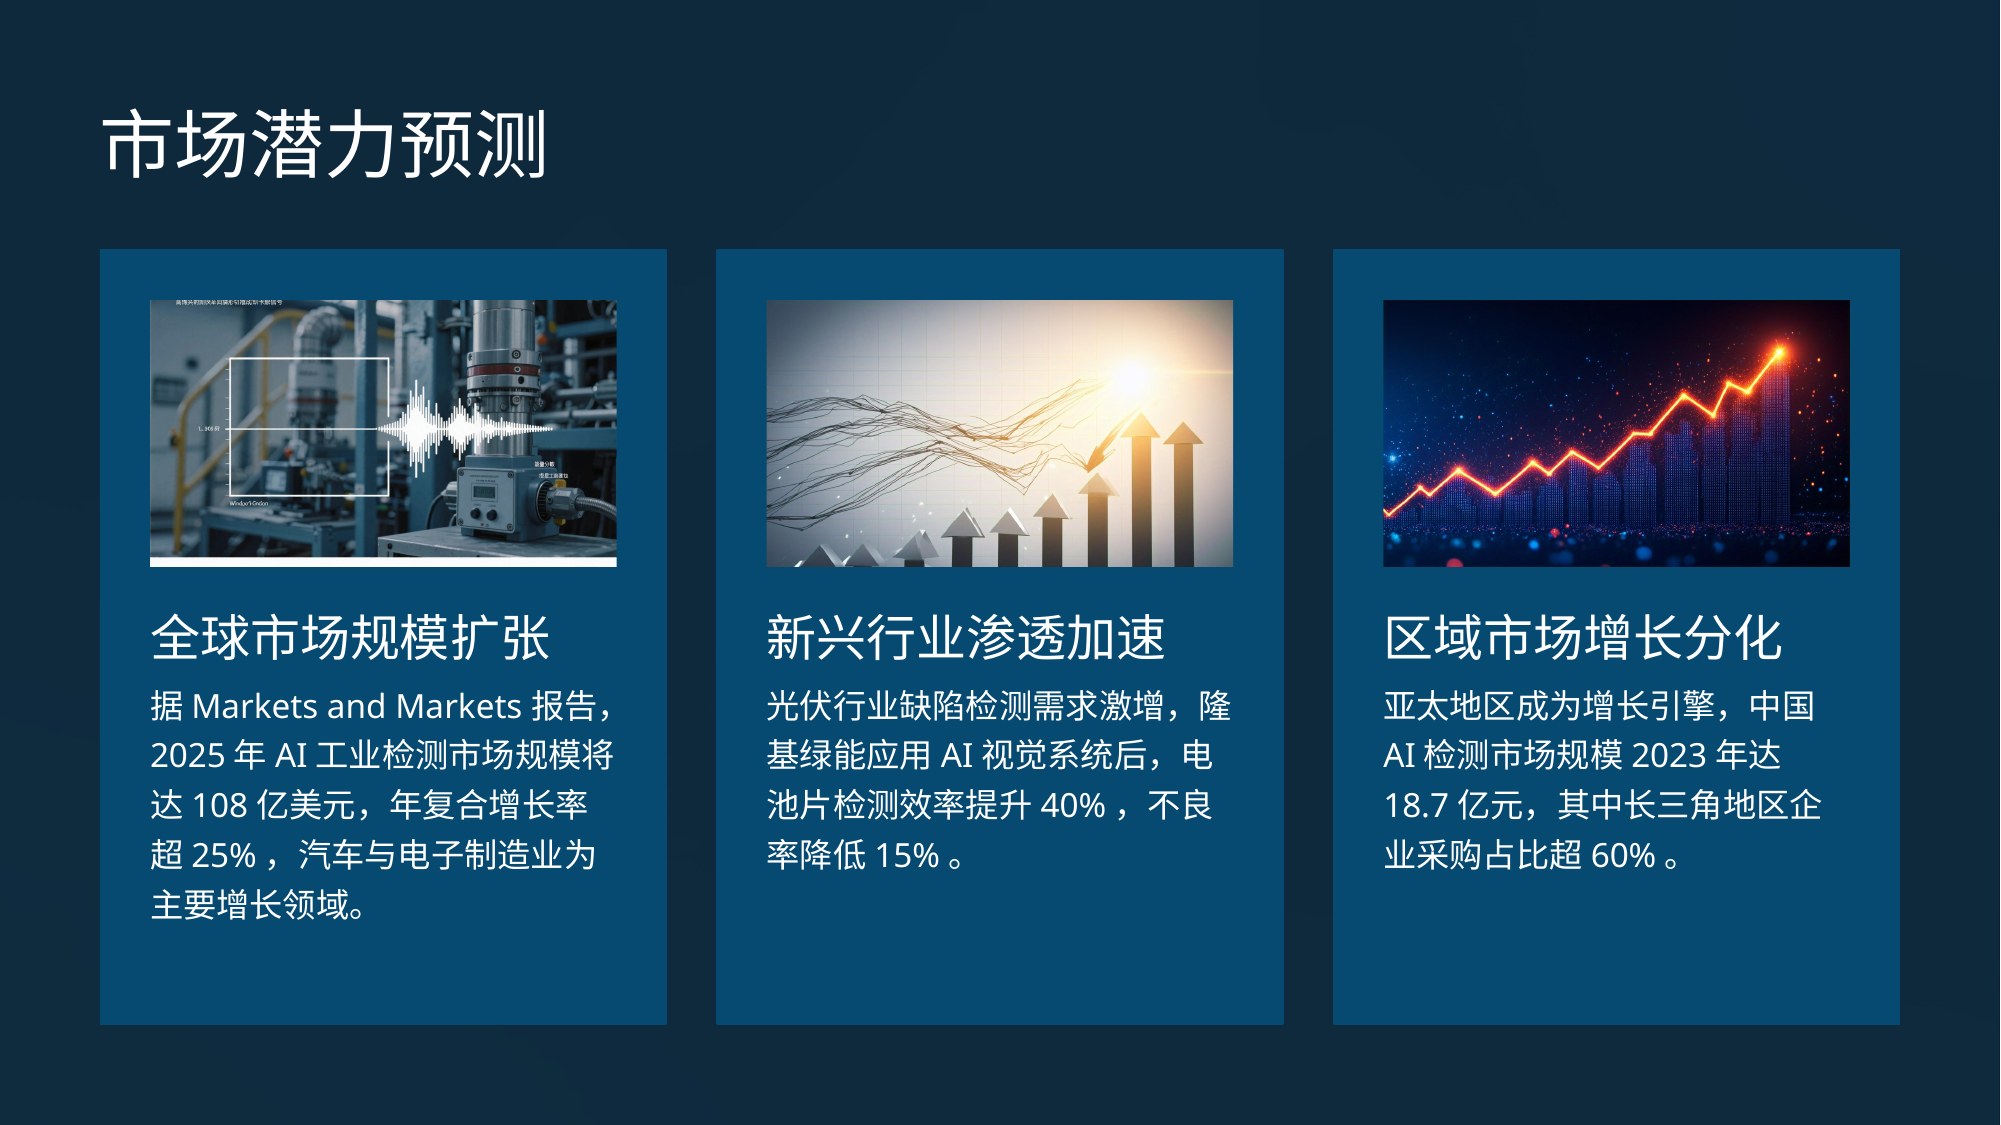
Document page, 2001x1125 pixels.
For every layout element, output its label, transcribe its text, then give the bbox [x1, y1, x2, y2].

picture [766, 299, 1234, 568]
list 亚太地区成为增长引擎，中国AI检测市场规模2023年达18.7亿元，其中长三角地区企业采购占比超60%。 [1383, 675, 1850, 975]
list 据Markets and Markets报告，2025年AI工业检测市场规模将达108亿美元，年复合增长率超25%，汽车与电子制造业为主要增长领域。 [150, 675, 617, 975]
picture [149, 299, 618, 568]
list 光伏行业缺陷检测需求激增，隆基绿能应用AI视觉系统后，电池片检测效率提升40%，不良率降低15%。 [766, 675, 1234, 975]
list [99, 249, 667, 1025]
list [716, 249, 1284, 1025]
list 新兴行业渗透加速 [766, 600, 1234, 667]
picture [1382, 299, 1851, 568]
list [1333, 249, 1900, 1025]
list 区域市场增长分化 [1383, 600, 1850, 667]
title 市场潜力预测 [99, 87, 1900, 188]
list 全球市场规模扩张 [150, 600, 617, 667]
